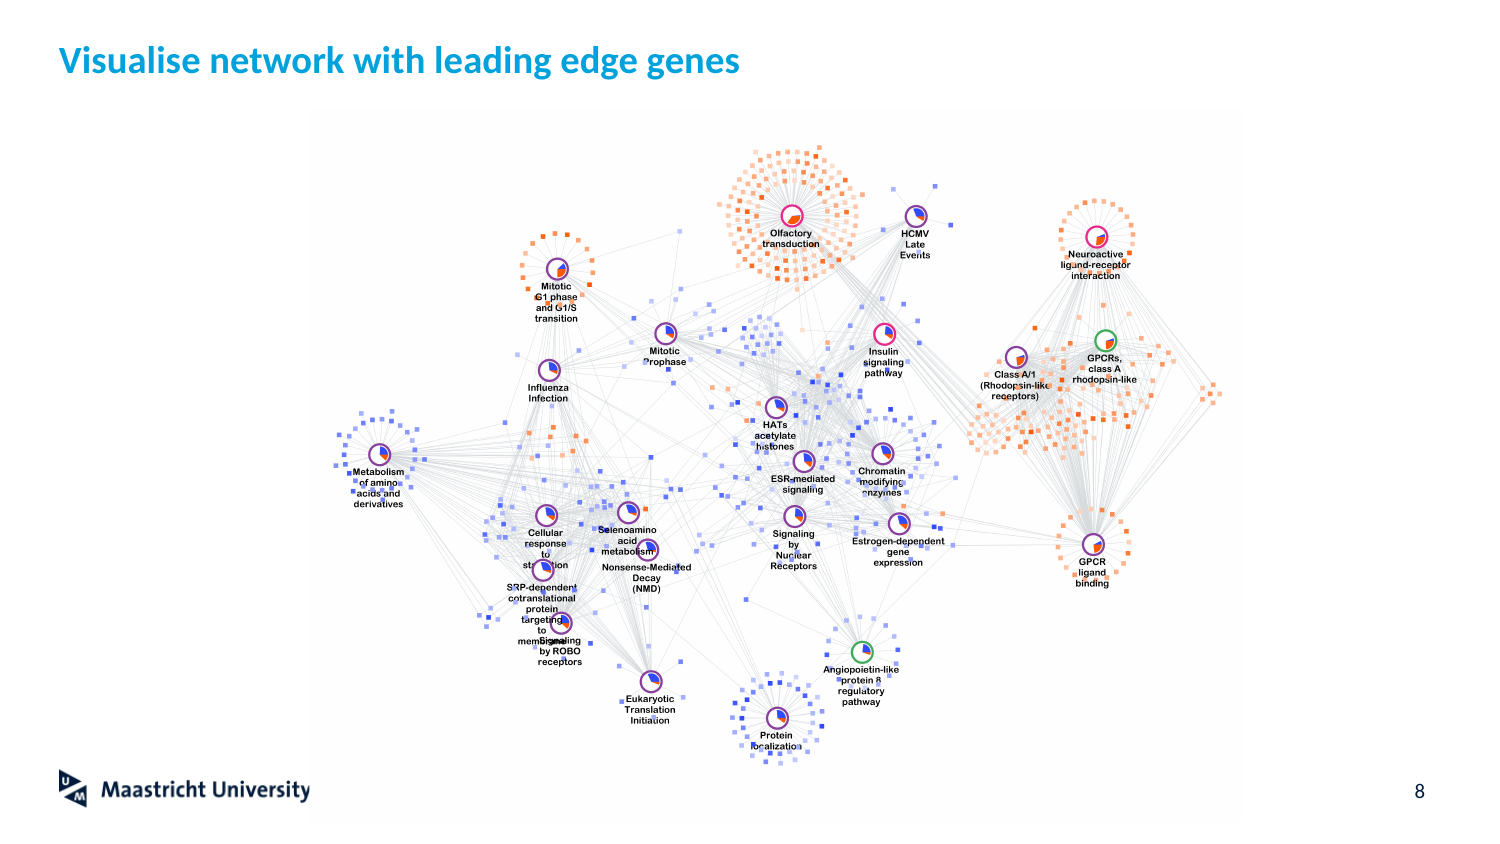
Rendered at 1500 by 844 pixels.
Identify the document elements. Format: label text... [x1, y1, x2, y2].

picture [309, 107, 1242, 823]
slide_number 8 [1364, 777, 1425, 823]
title Visualise network with leading edge genes [59, 34, 1425, 128]
